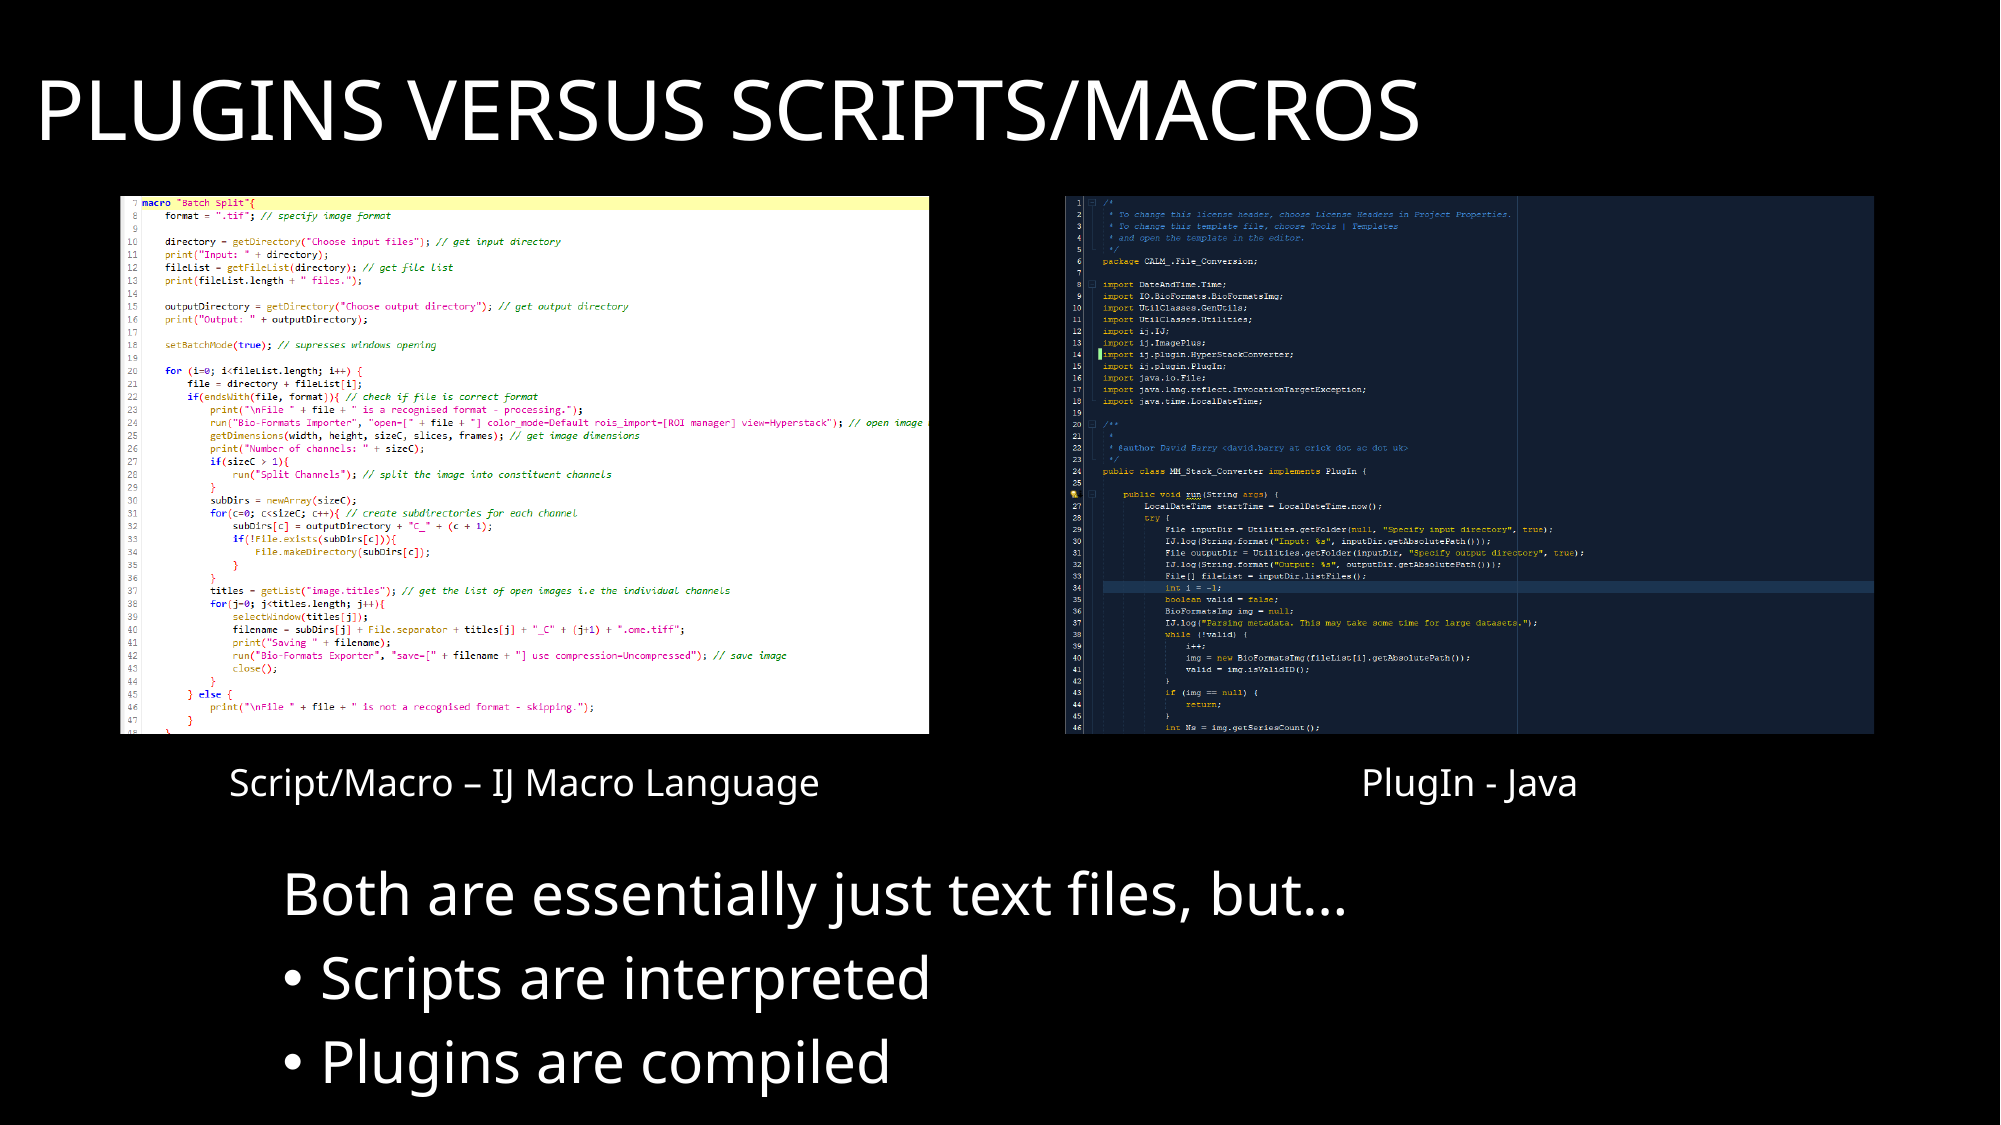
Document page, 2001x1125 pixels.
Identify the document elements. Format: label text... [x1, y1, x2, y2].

list Both are essentially just text files, but… Scripts are interpreted Plugins are compiled [267, 857, 1741, 1125]
text_box PlugIn - Java [1346, 751, 1594, 812]
picture [1065, 195, 1875, 734]
picture [120, 195, 930, 734]
title Plugins versus scripts/macros [19, 7, 1544, 220]
text_box Script/Macro – IJ Macro Language [160, 751, 889, 811]
